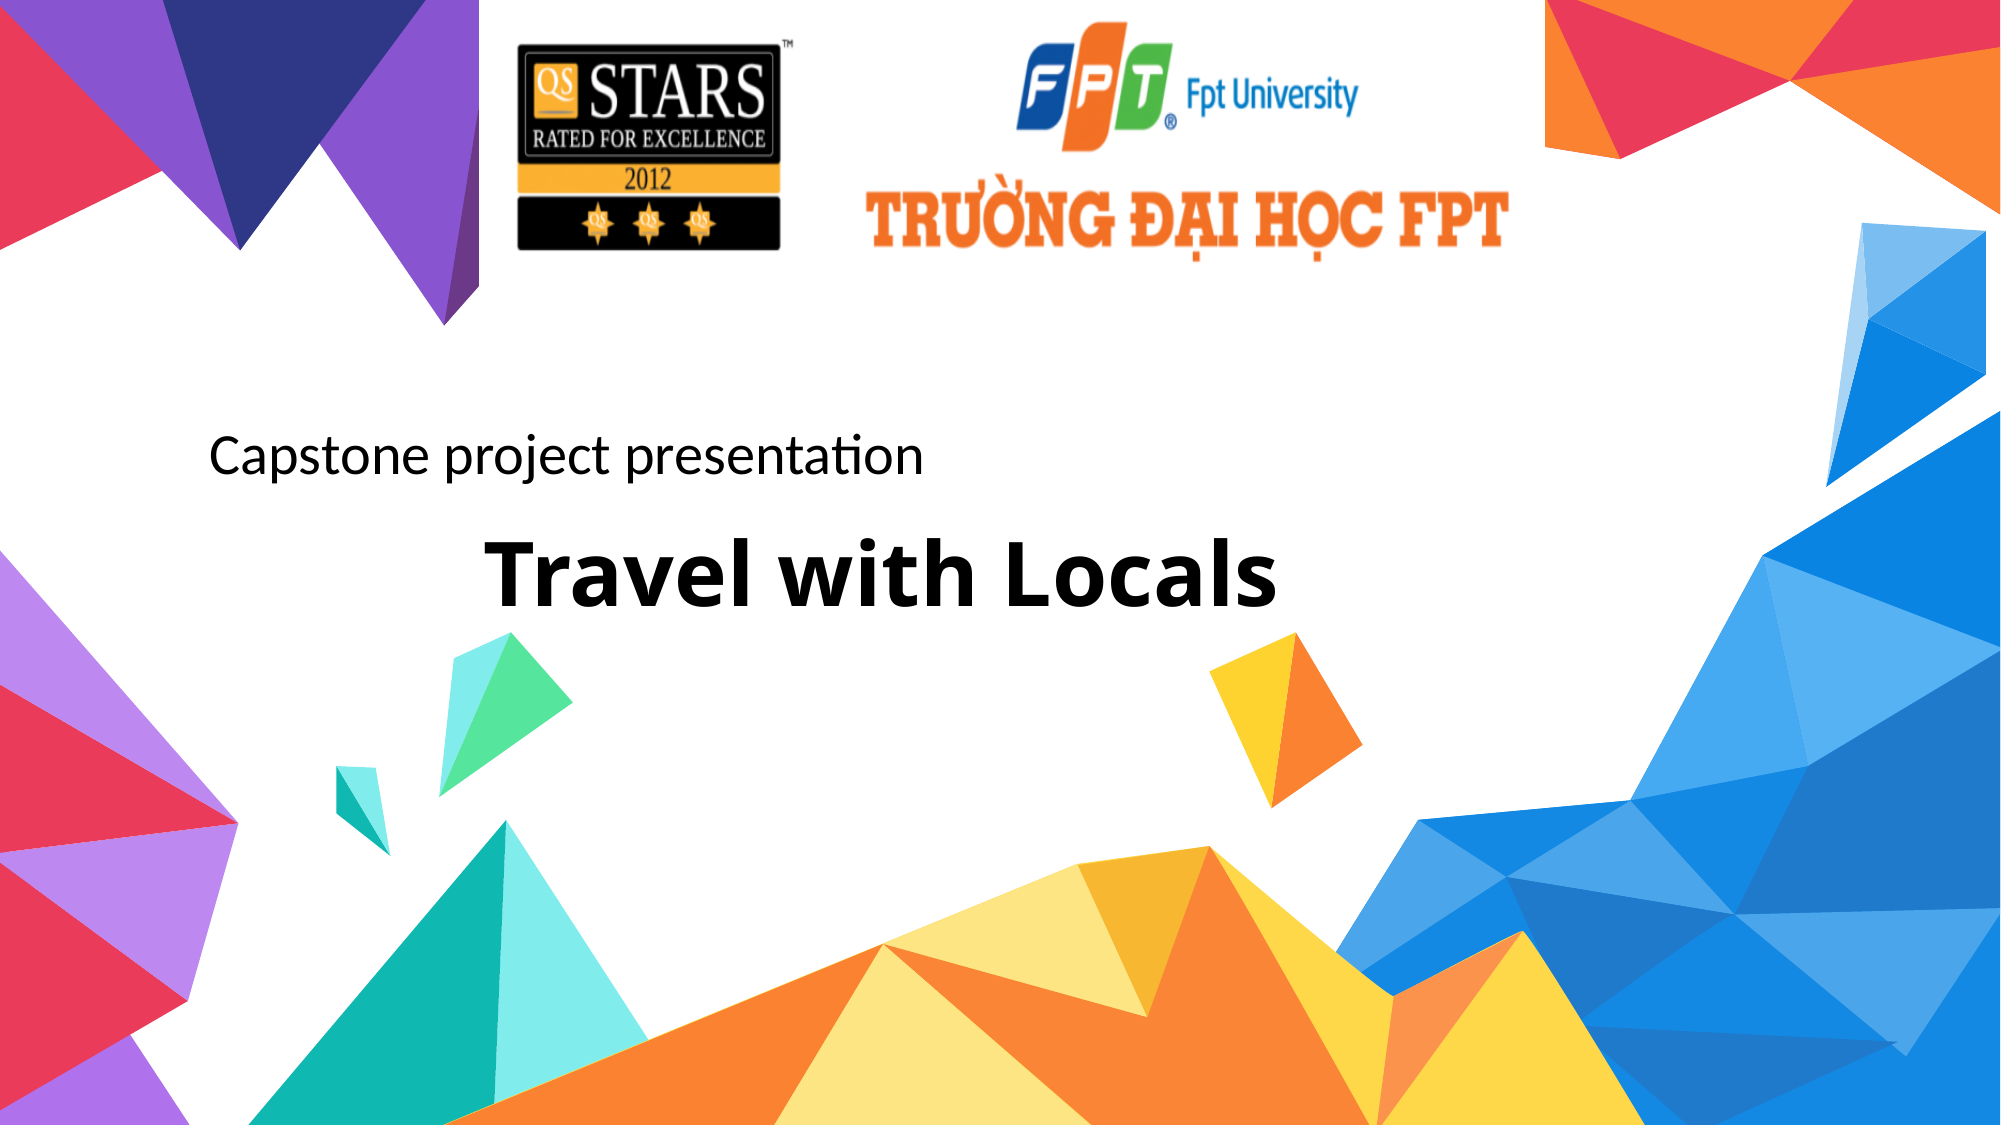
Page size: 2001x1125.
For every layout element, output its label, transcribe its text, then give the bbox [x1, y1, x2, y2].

text_box Travel with Locals [463, 497, 1699, 806]
picture [479, 0, 1546, 302]
text_box Capstone project presentation [194, 357, 982, 494]
